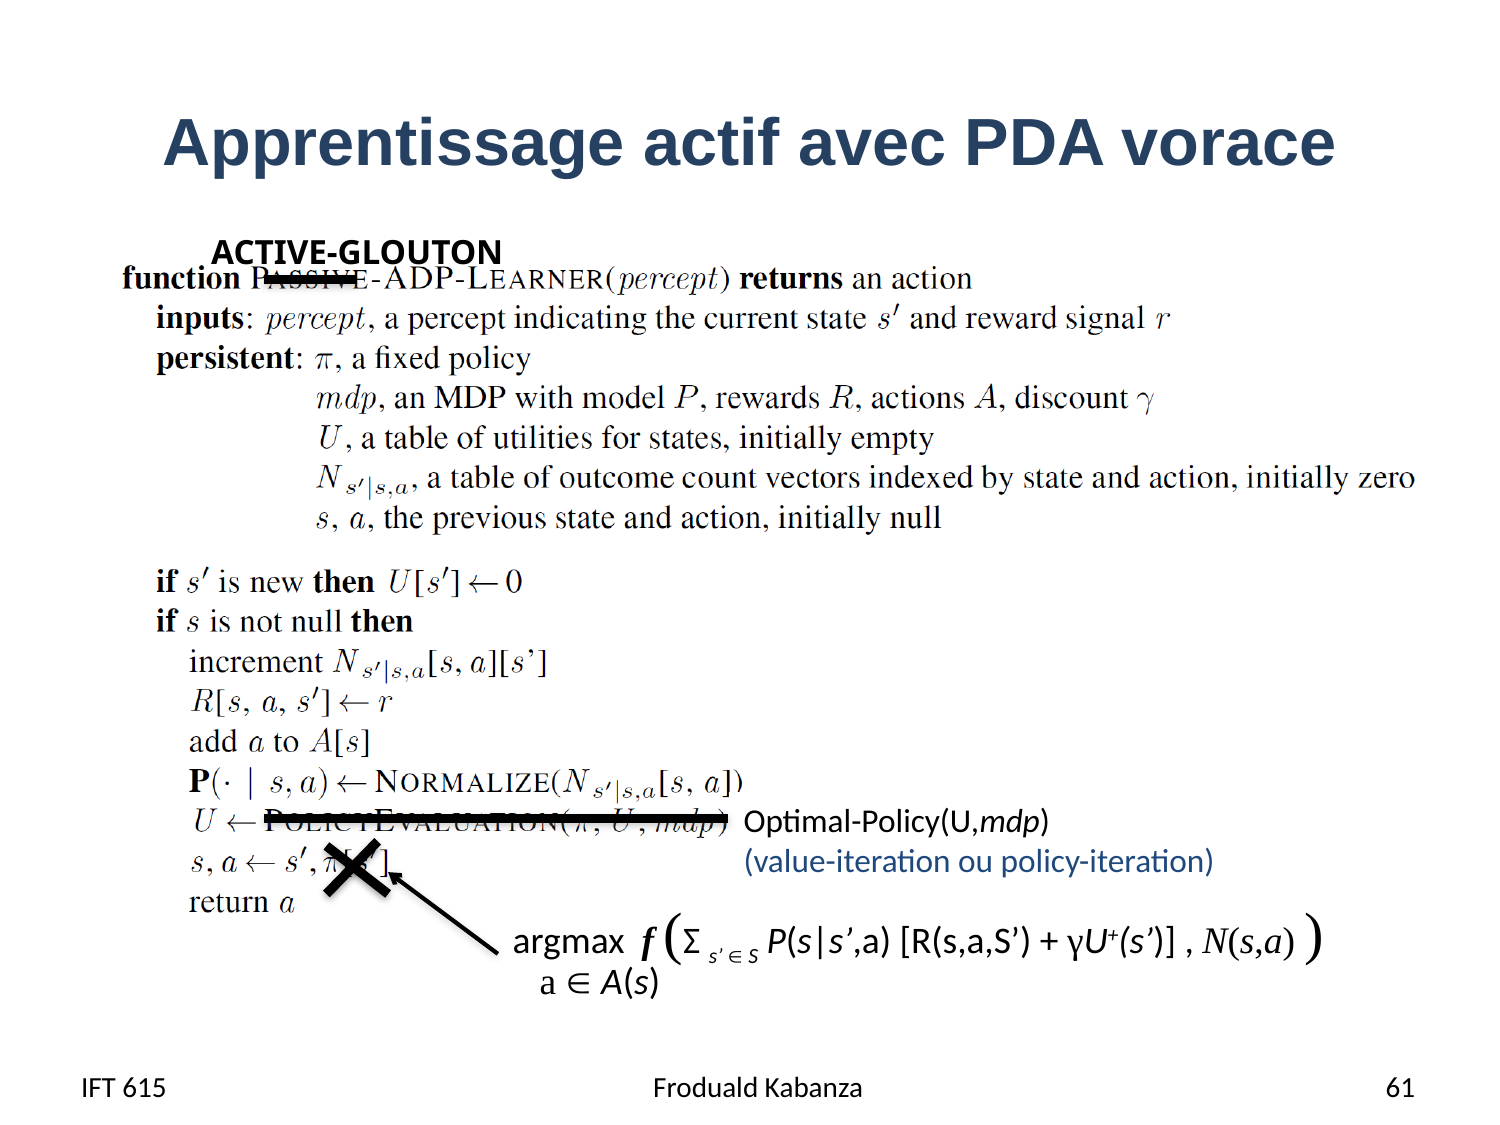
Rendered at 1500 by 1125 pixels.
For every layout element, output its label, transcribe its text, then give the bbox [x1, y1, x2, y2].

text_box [326, 840, 378, 895]
slide_number IFT 615 [66, 1056, 356, 1117]
text_box argmax f (Σ s’  S P(s|s’,a) [R(s,a,S’) + γU+(s’)] , N(s,a) ) [497, 888, 1462, 1020]
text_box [387, 871, 499, 954]
text_box ACTIVE-GLOUTON [196, 224, 519, 263]
footer Froduald Kabanza [520, 1056, 996, 1117]
title Apprentissage actif avec PDA vorace [75, 45, 1425, 233]
picture [110, 264, 1426, 918]
text_box a  A(s) [524, 949, 702, 1055]
slide_number 61 [1080, 1056, 1431, 1117]
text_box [382, 845, 389, 895]
